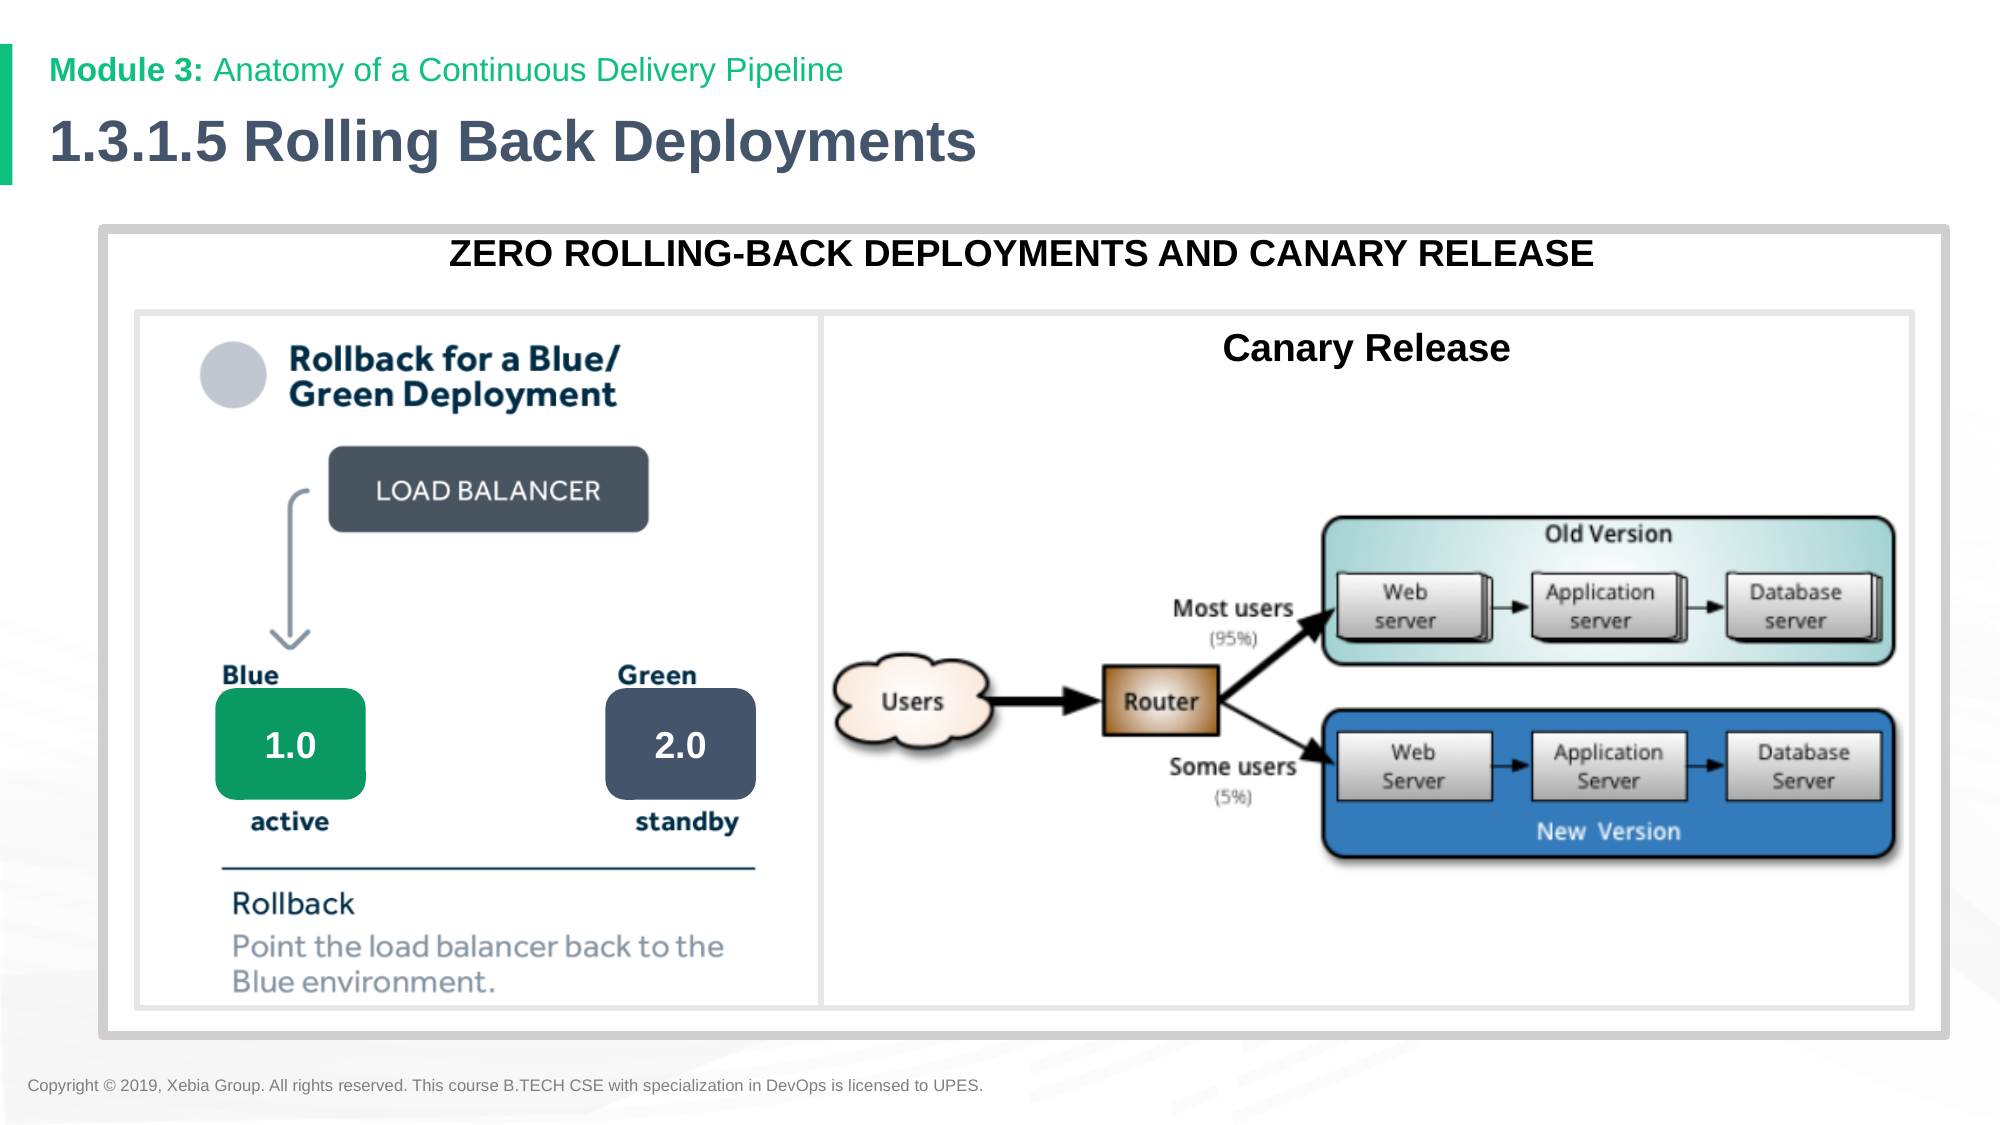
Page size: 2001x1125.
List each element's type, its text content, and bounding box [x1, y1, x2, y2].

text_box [102, 228, 1947, 1036]
title 1.3.1.5 Rolling Back Deployments [34, 103, 1760, 185]
picture [0, 0, 2000, 1125]
list [84, 214, 1770, 1009]
